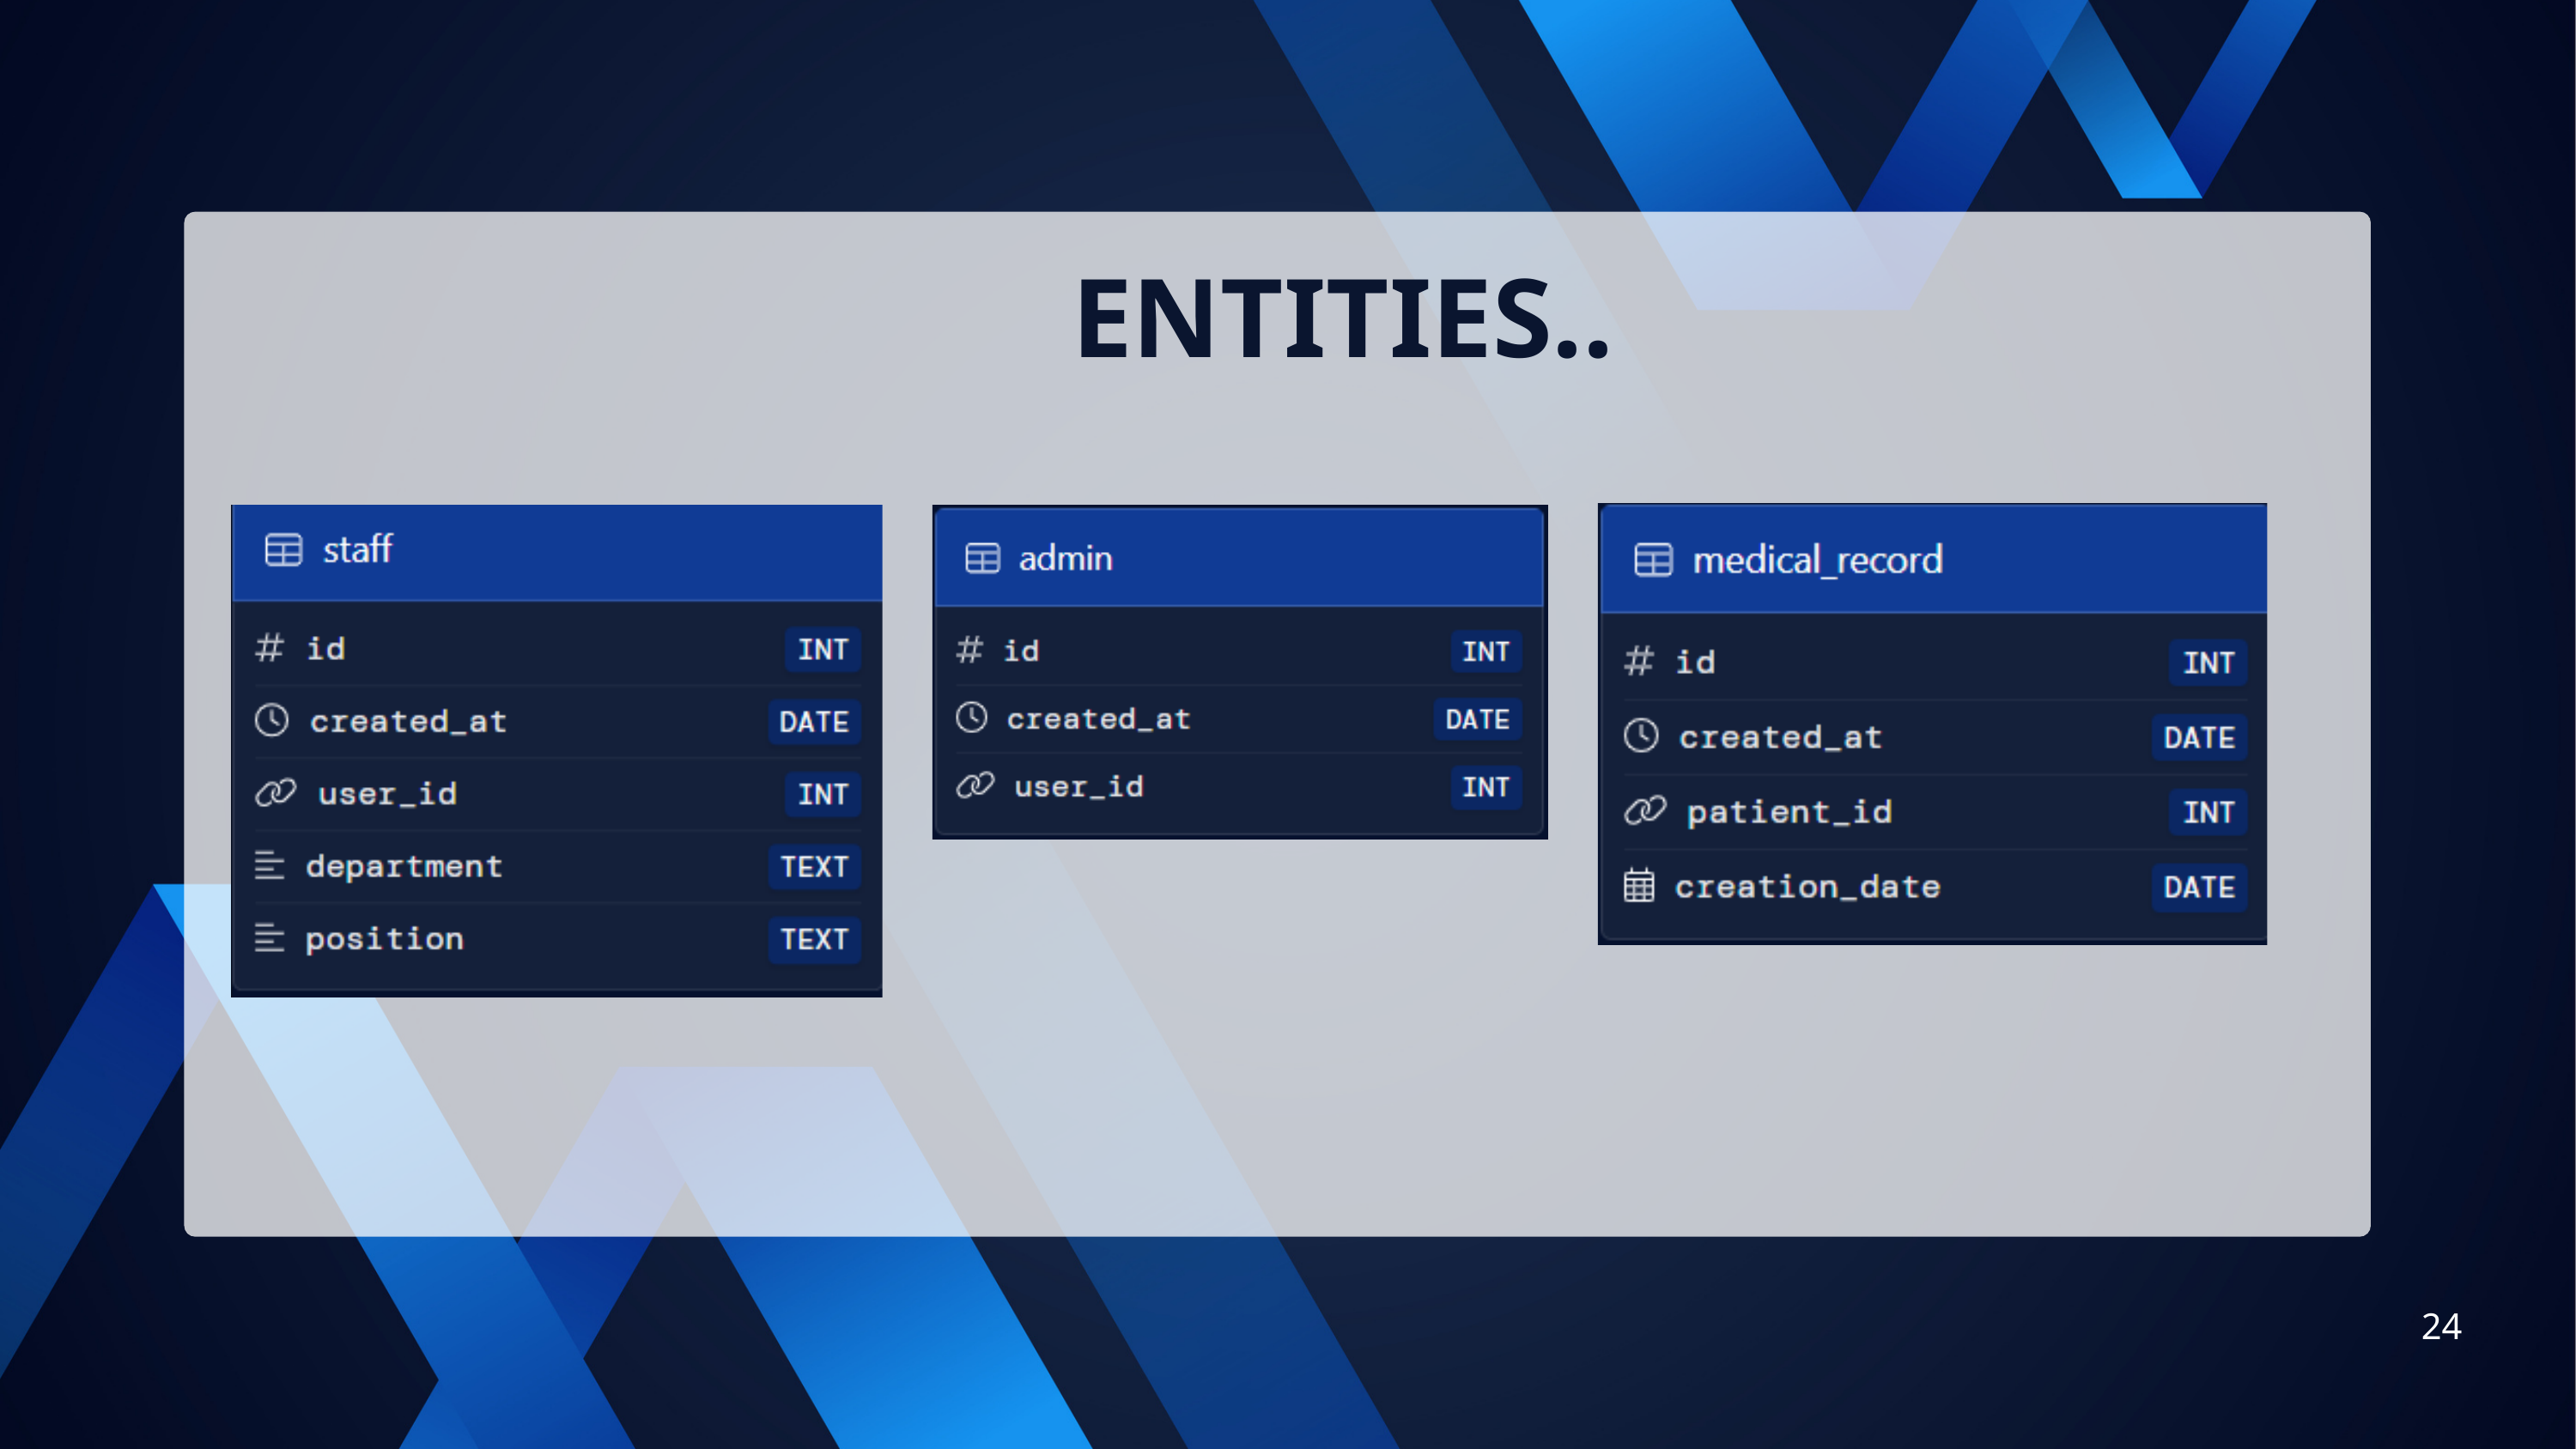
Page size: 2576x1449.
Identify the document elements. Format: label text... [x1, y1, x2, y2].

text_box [184, 211, 2372, 1237]
text_box 24 [2421, 1296, 2463, 1348]
text_box [0, 0, 2576, 1449]
